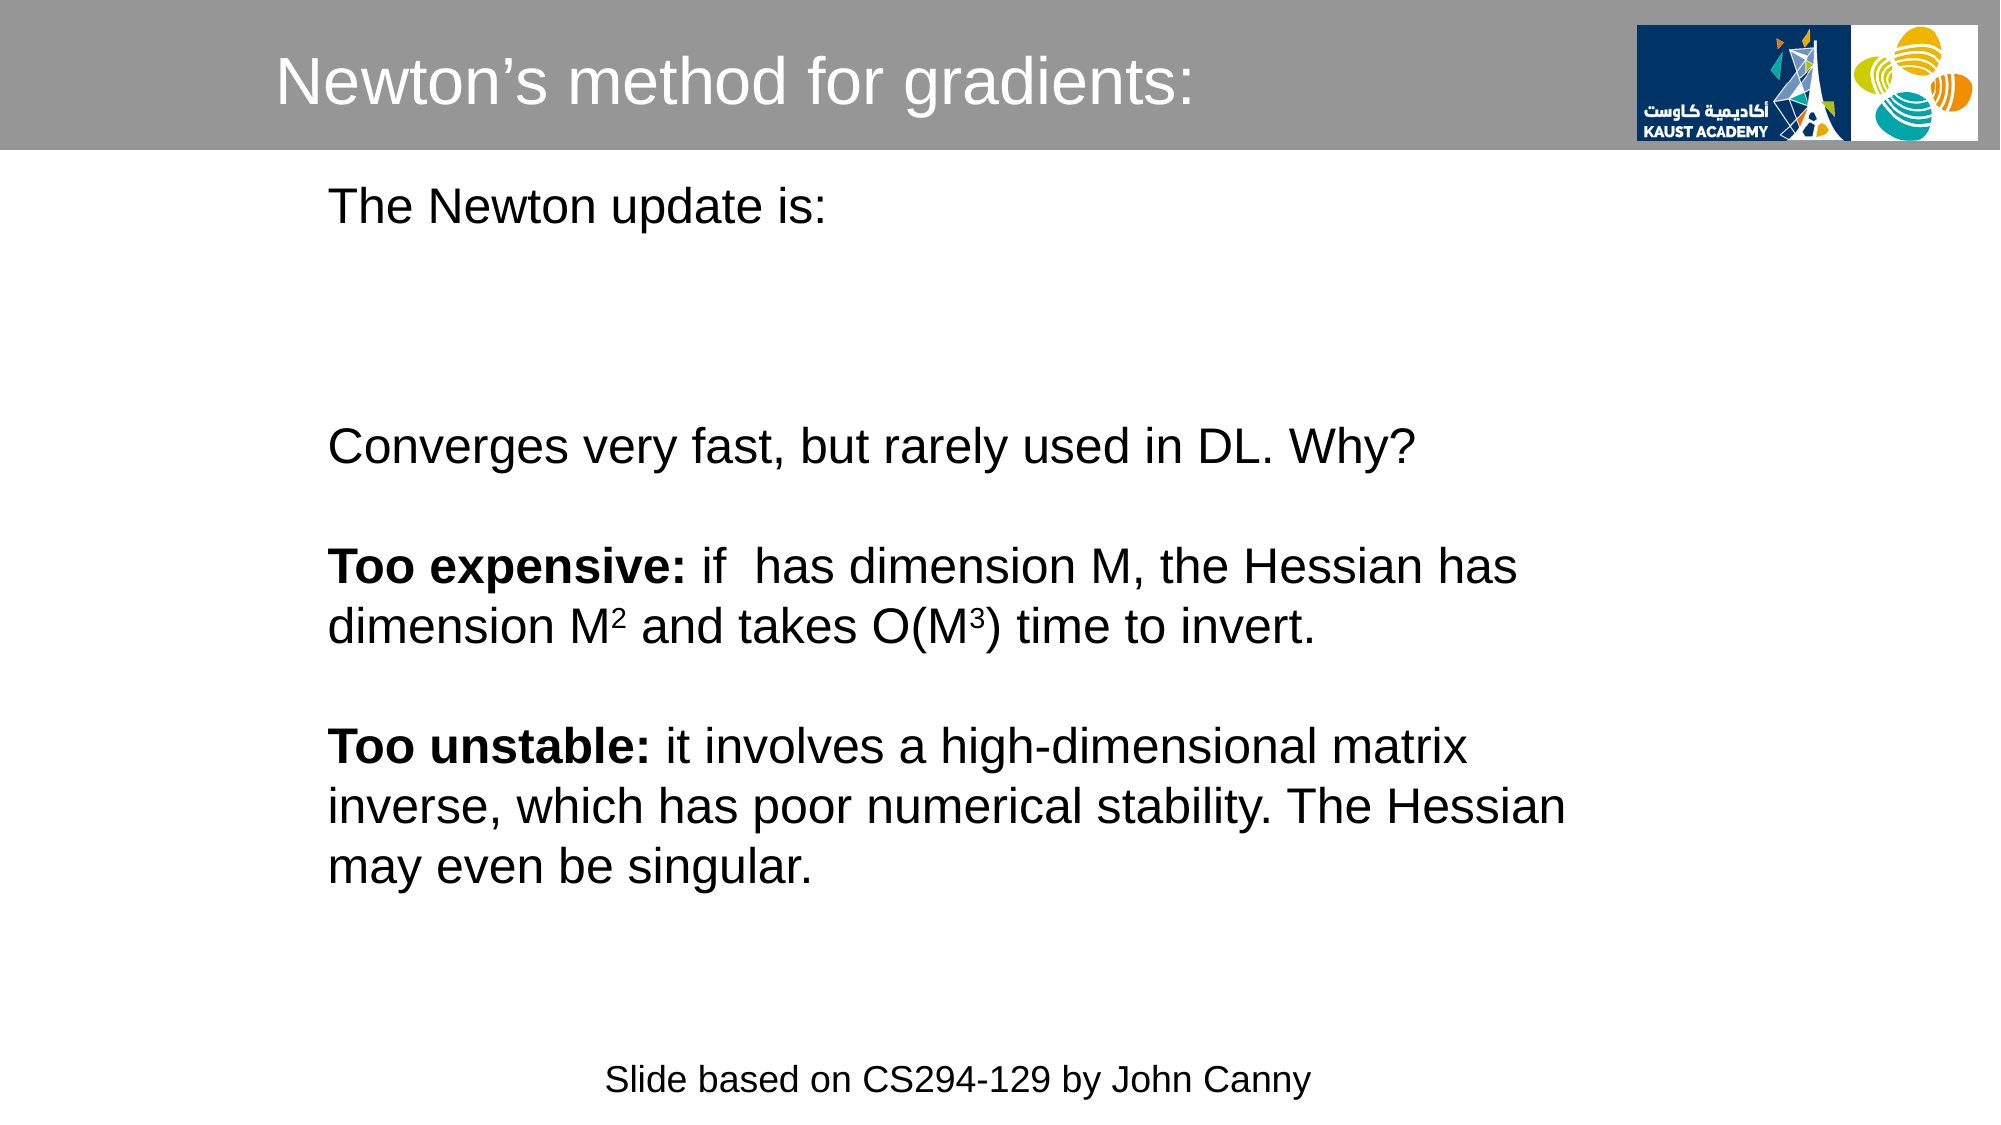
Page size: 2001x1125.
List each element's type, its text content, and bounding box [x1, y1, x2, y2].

picture [1708, 25, 1978, 141]
text_box Newton’s method for gradients: [260, 22, 1708, 159]
text_box Slide based on CS294-129 by John Canny [589, 1047, 1379, 1125]
